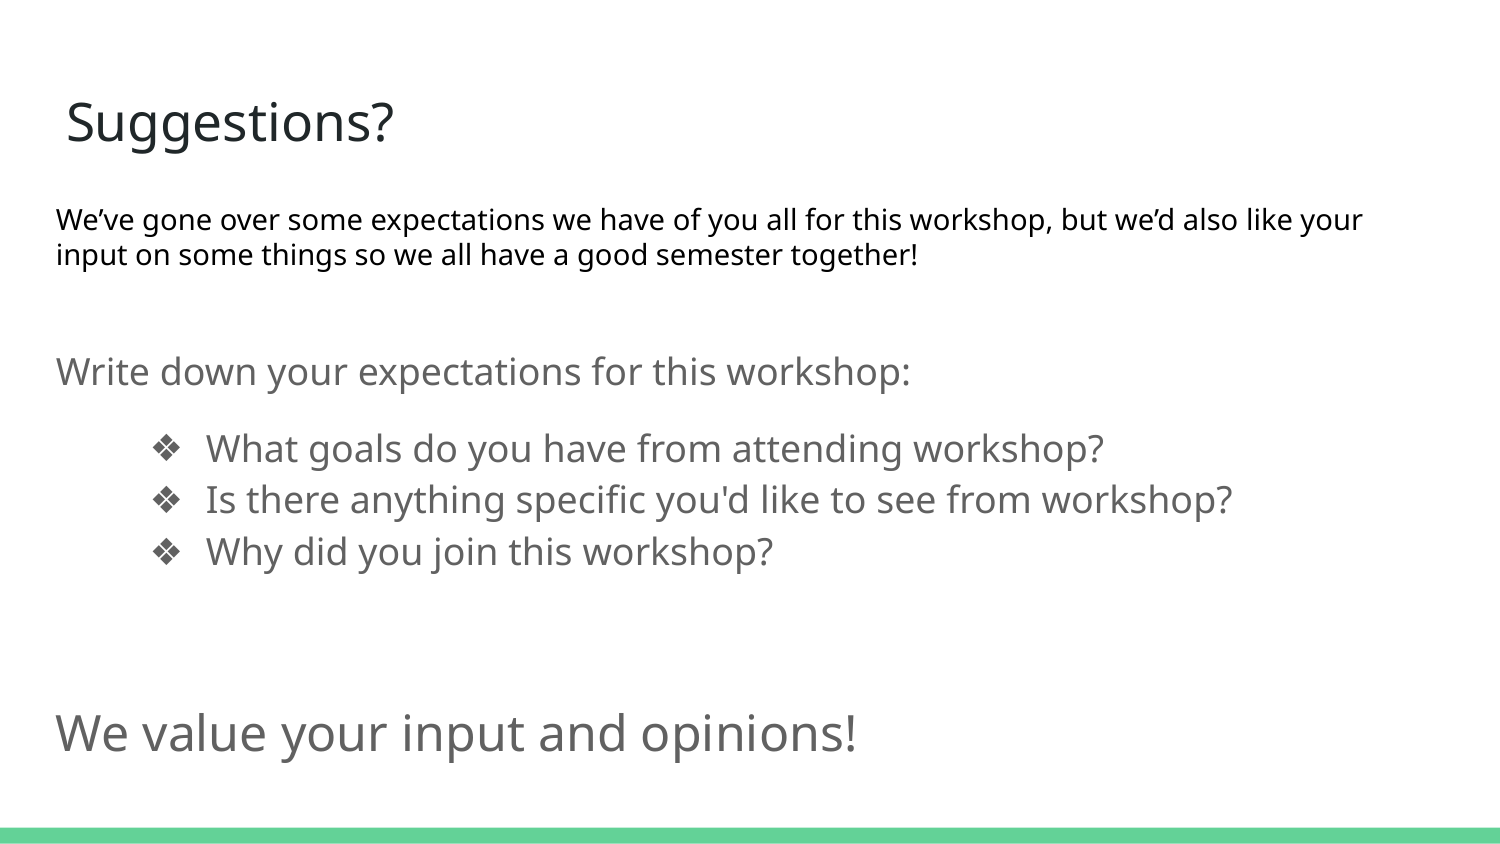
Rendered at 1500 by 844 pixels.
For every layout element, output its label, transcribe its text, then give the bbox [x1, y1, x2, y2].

list Write down your expectations for this workshop: What goals do you have from attending workshop?​ Is there anything specific you'd like to see from workshop?​ Why did you join this workshop?​ We value your input and opinions!​ [40, 326, 1439, 844]
title Suggestions? [51, 72, 1449, 167]
text_box We’ve gone over some expectations we have of you all for this workshop, but we’d also like your input on some things so we all have a good semester together! [40, 186, 1383, 347]
